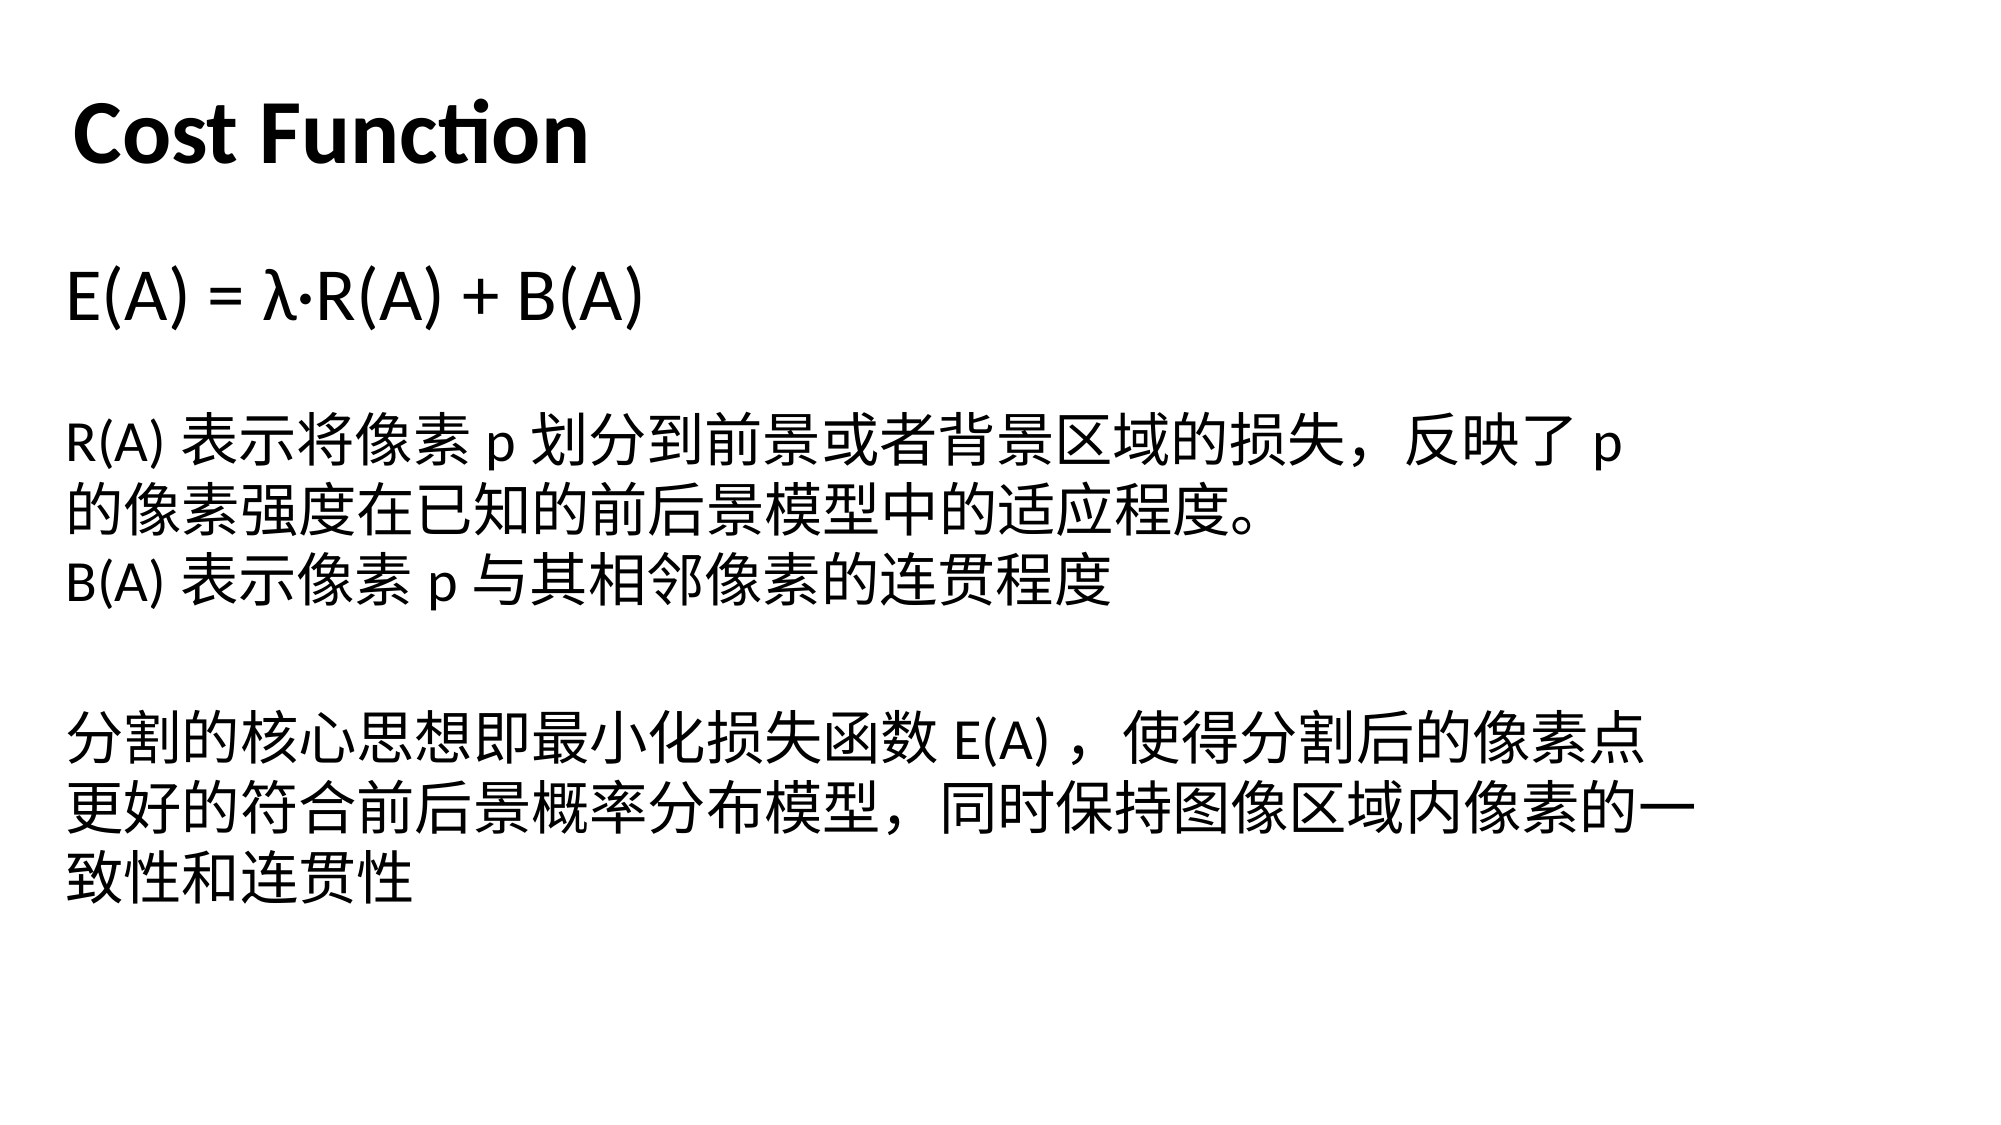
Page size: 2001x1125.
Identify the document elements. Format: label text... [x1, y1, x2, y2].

text_box E(A) = λ·R(A) + B(A) [50, 237, 814, 343]
text_box 分割的核心思想即最小化损失函数E(A)，使得分割后的像素点更好的符合前后景概率分布模型，同时保持图像区域内像素的一致性和连贯性 [50, 694, 1715, 919]
text_box R(A)表示将像素p划分到前景或者背景区域的损失，反映了p的像素强度在已知的前后景模型中的适应程度。 B(A)表示像素p与其相邻像素的连贯程度 [50, 395, 1672, 621]
title Cost Function [58, 30, 1767, 238]
